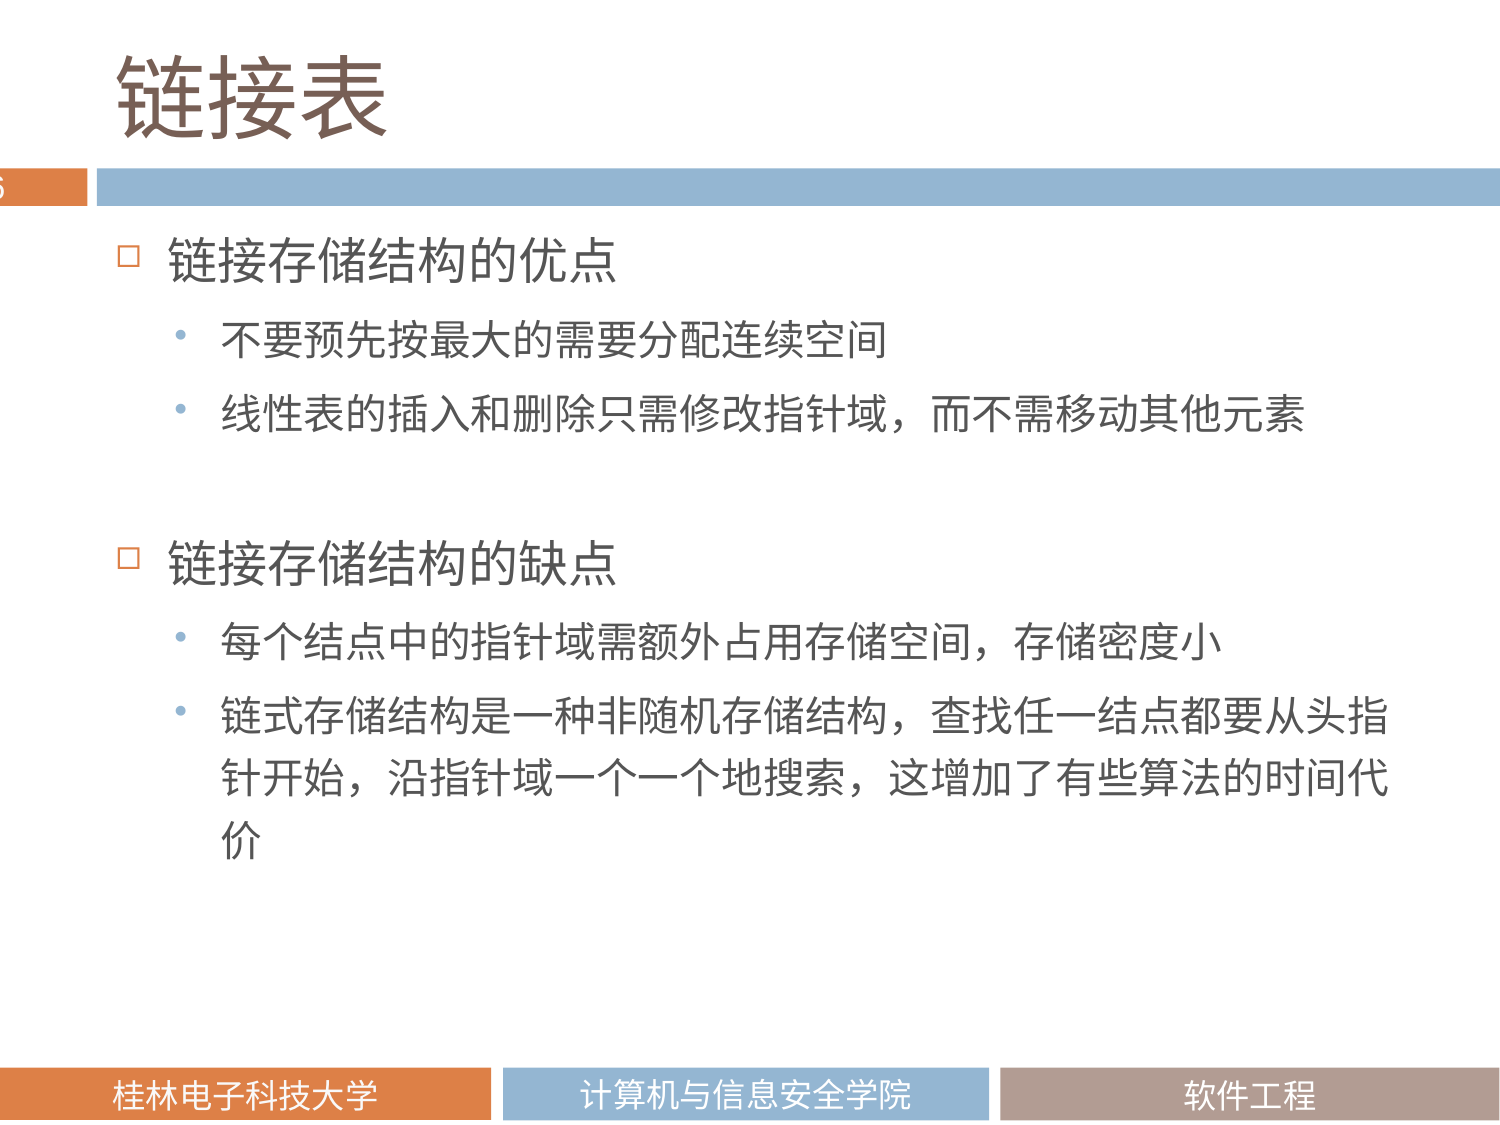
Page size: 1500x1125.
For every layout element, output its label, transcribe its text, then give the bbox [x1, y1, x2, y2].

list 链接存储结构的优点 不要预先按最大的需要分配连续空间 线性表的插入和删除只需修改指针域，而不需移动其他元素 链接存储结构的缺点 每个结点中的指针域需额外占用存储空间，存储密度小 链式存储结构是一种非随机存储结构，查找任一结点都要从头指针开始，沿指针域一个一个地搜索，这增加了有些算法的时间代价 [100, 219, 1439, 1006]
title 链接表 [99, 37, 1438, 155]
